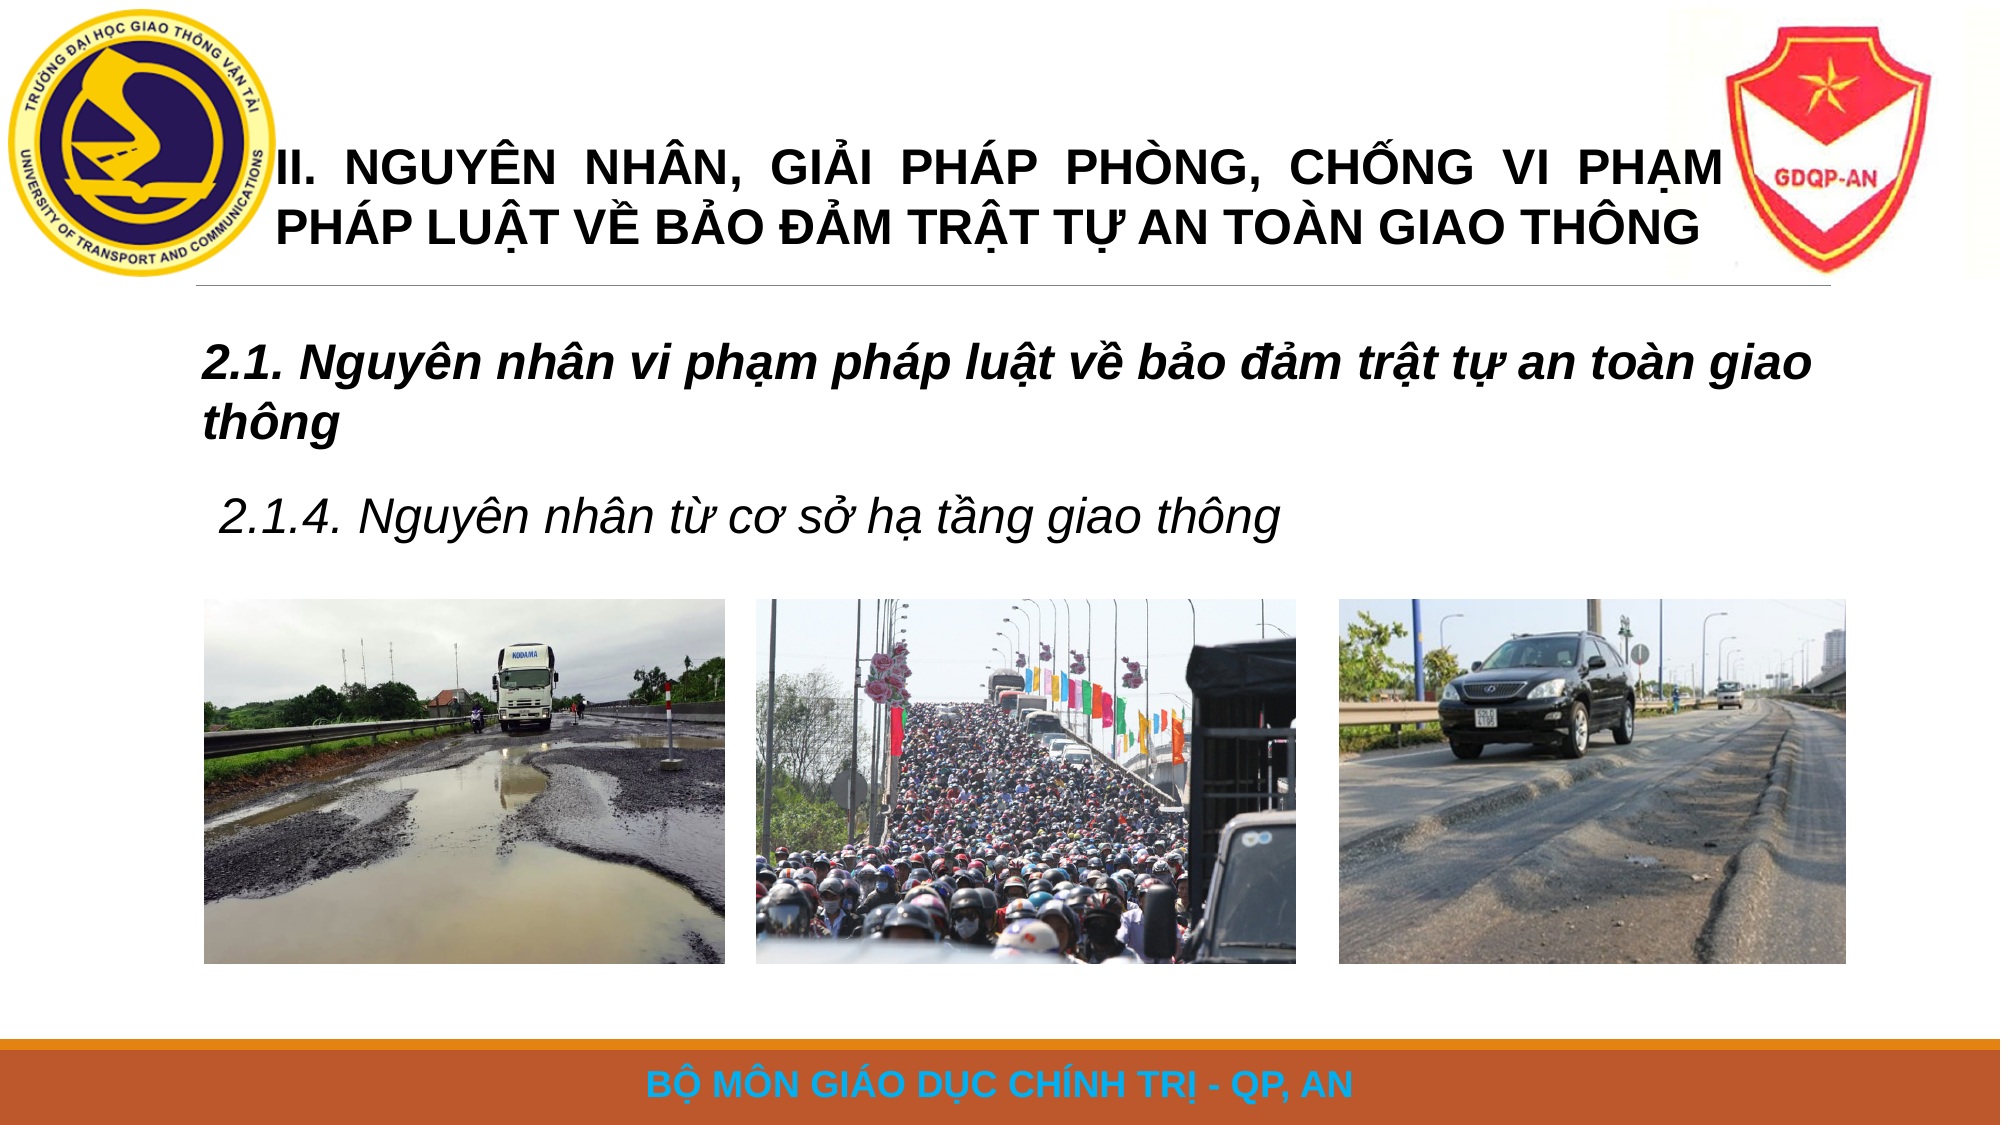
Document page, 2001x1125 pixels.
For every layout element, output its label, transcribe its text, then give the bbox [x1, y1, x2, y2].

picture [8, 9, 277, 277]
text_box II. NGUYÊN NHÂN, GIẢI PHÁP PHÒNG, CHỐNG VI PHẠM PHÁP LUẬT VỀ BẢO ĐẢM TRẬT TỰ AN TOÀN GIAO THÔNG [284, 127, 1663, 263]
picture [204, 599, 726, 965]
picture [1666, 7, 2000, 279]
text_box BỘ MÔN GIÁO DỤC CHÍNH TRỊ - QP, AN [630, 1052, 1370, 1113]
picture [755, 599, 1296, 965]
text_box 2.1.4. Nguyên nhân từ cơ sở hạ tầng giao thông [204, 472, 1308, 552]
text_box 2.1. Nguyên nhân vi phạm pháp luật về bảo đảm trật tự an toàn giao thông [187, 321, 1844, 457]
picture [1338, 598, 1846, 965]
